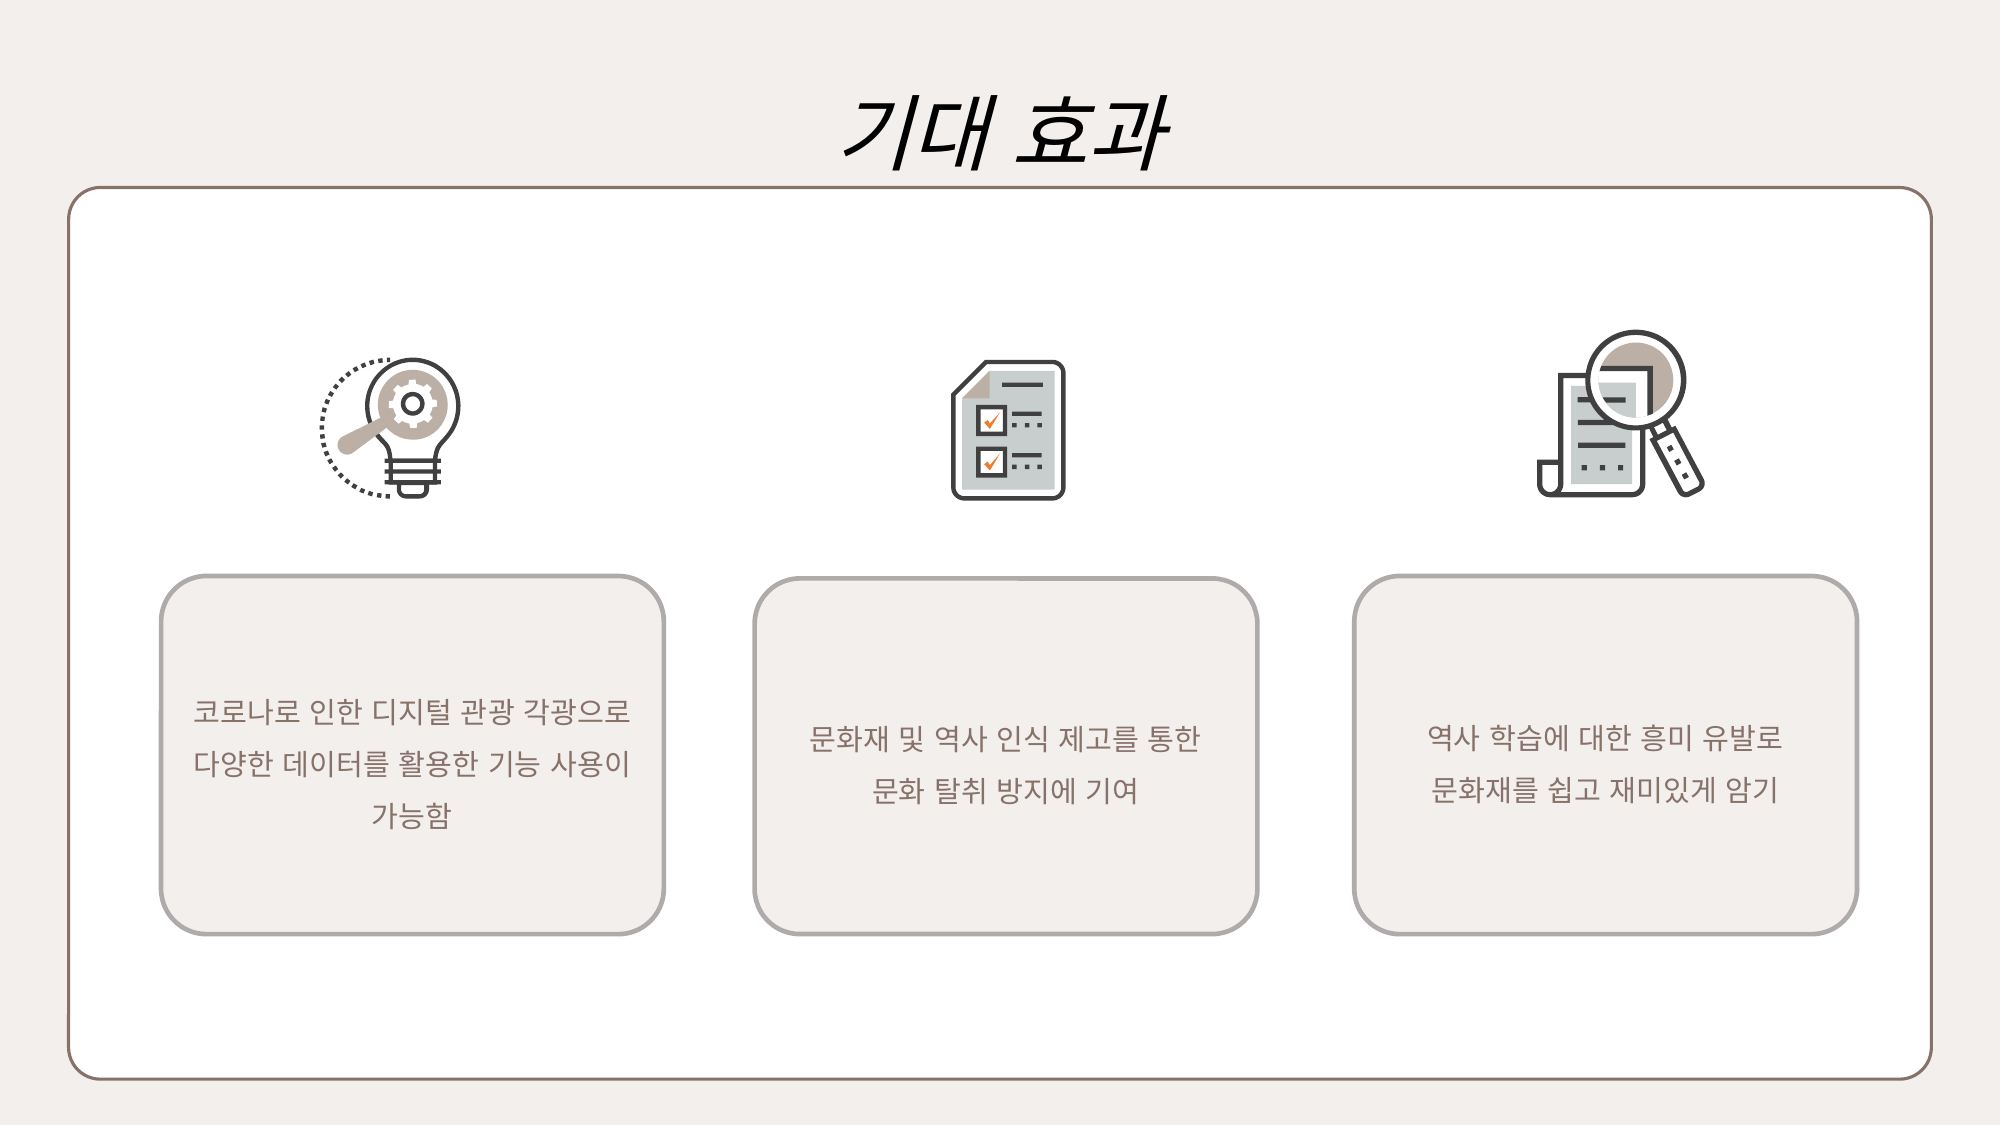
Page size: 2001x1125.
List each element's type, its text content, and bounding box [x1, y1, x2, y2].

text_box [68, 187, 1932, 1080]
text_box 문화재 및 역사 인식 제고를 통한 문화 탈취 방지에 기여 [752, 576, 1260, 937]
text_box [1536, 329, 1705, 498]
text_box 코로나로 인한 디지털 관광 각광으로 다양한 데이터를 활용한 기능 사용이 가능함 [158, 573, 666, 937]
text_box 역사 학습에 대한 흥미 유발로 문화재를 쉽고 재미있게 암기 [1352, 573, 1860, 937]
text_box 기대 효과 [512, 23, 1488, 189]
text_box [950, 359, 1066, 501]
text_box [319, 357, 461, 499]
